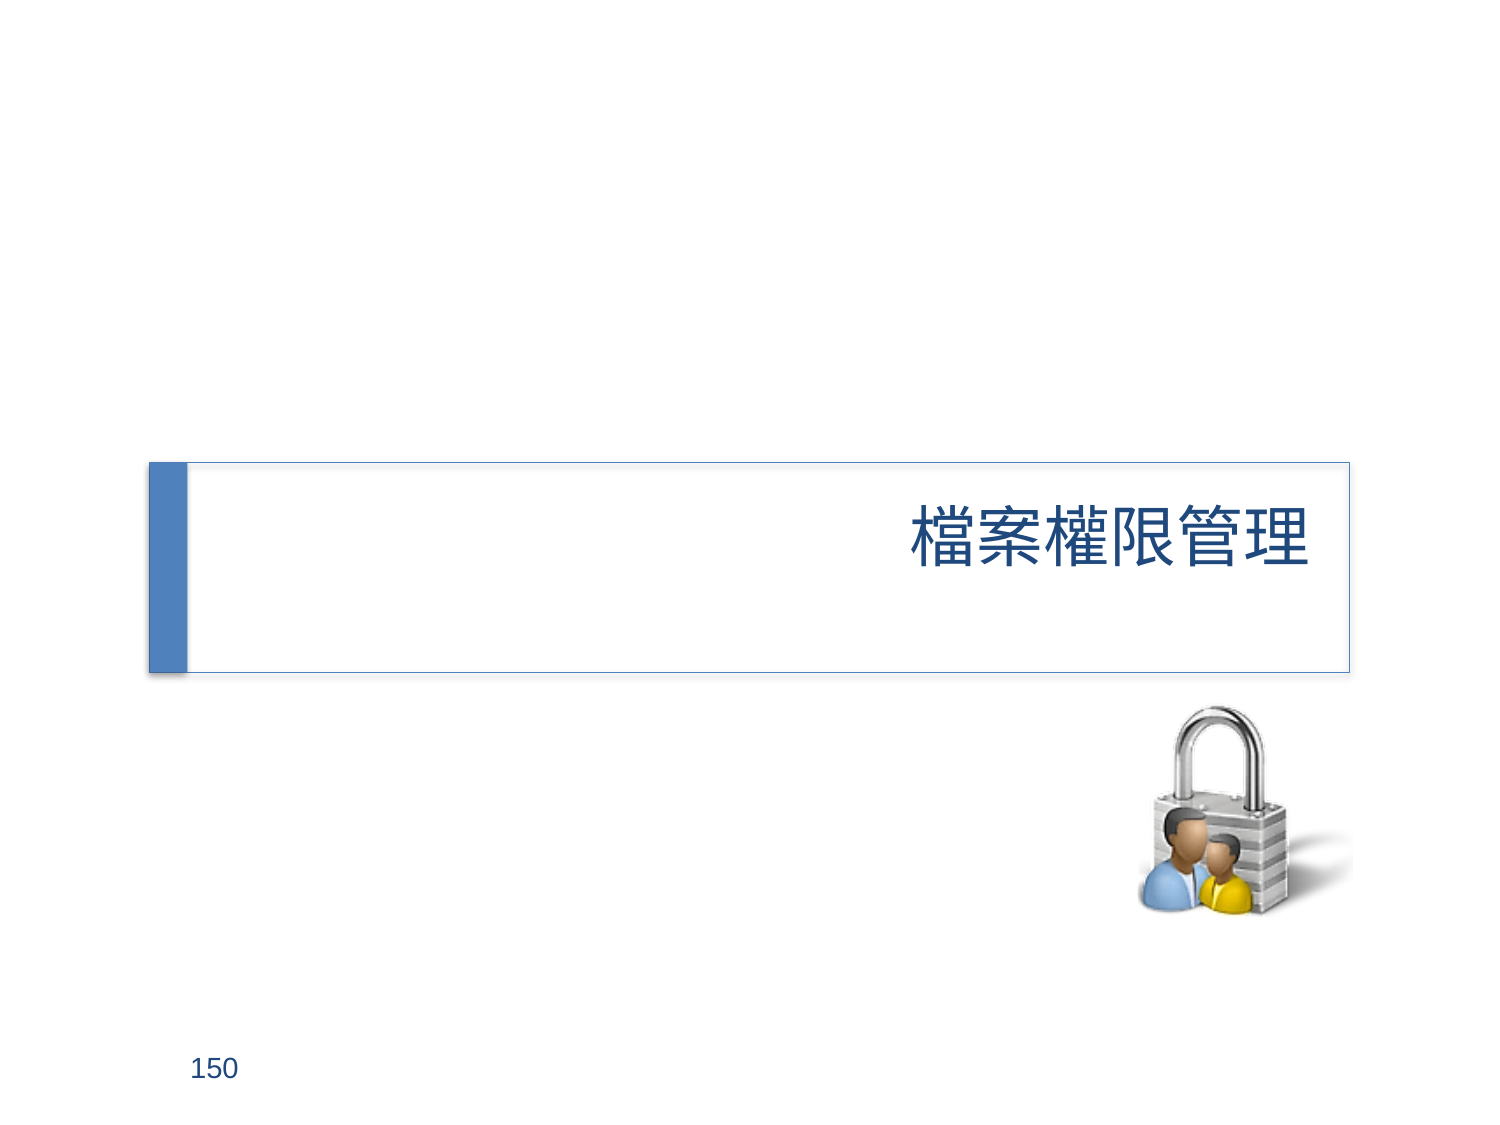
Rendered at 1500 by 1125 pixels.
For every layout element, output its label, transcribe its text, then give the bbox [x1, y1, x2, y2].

title 檔案權限管理 [200, 487, 1325, 663]
slide_number 150 [175, 1042, 425, 1103]
picture [1127, 692, 1353, 917]
